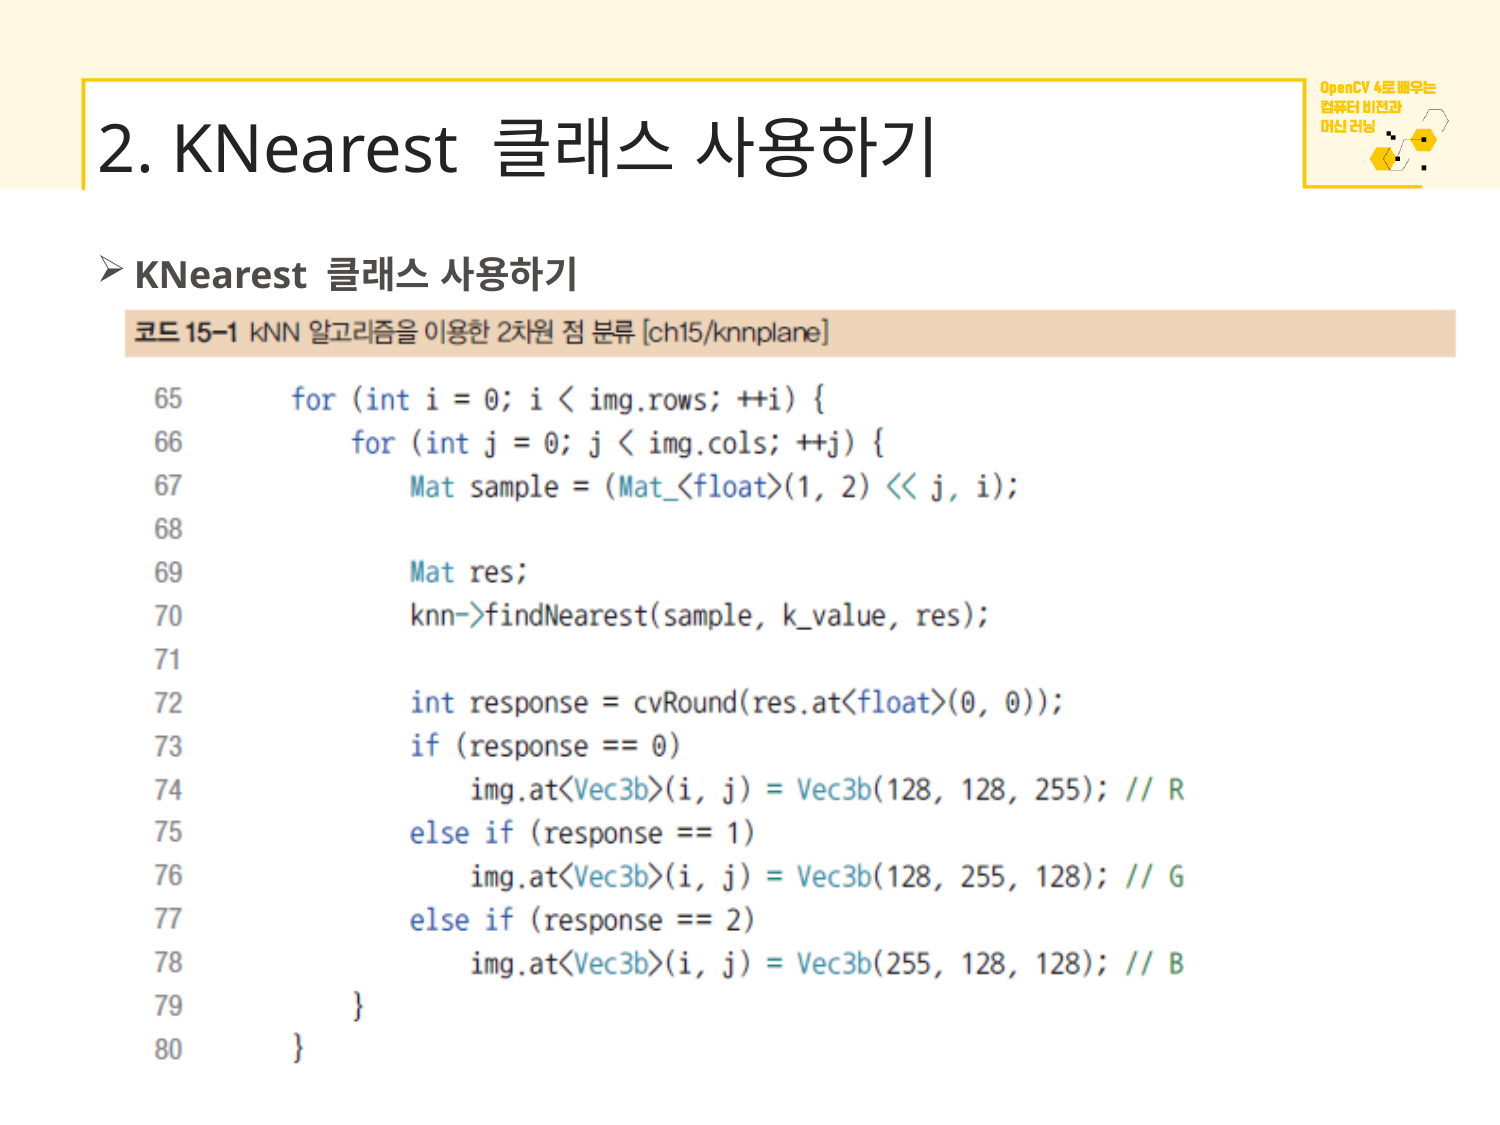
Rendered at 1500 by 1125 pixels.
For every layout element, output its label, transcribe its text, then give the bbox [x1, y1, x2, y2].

picture [0, 0, 1500, 1125]
list KNearest 클래스 사용하기 [81, 239, 1412, 1054]
title 2. KNearest 클래스 사용하기 [82, 61, 1413, 193]
